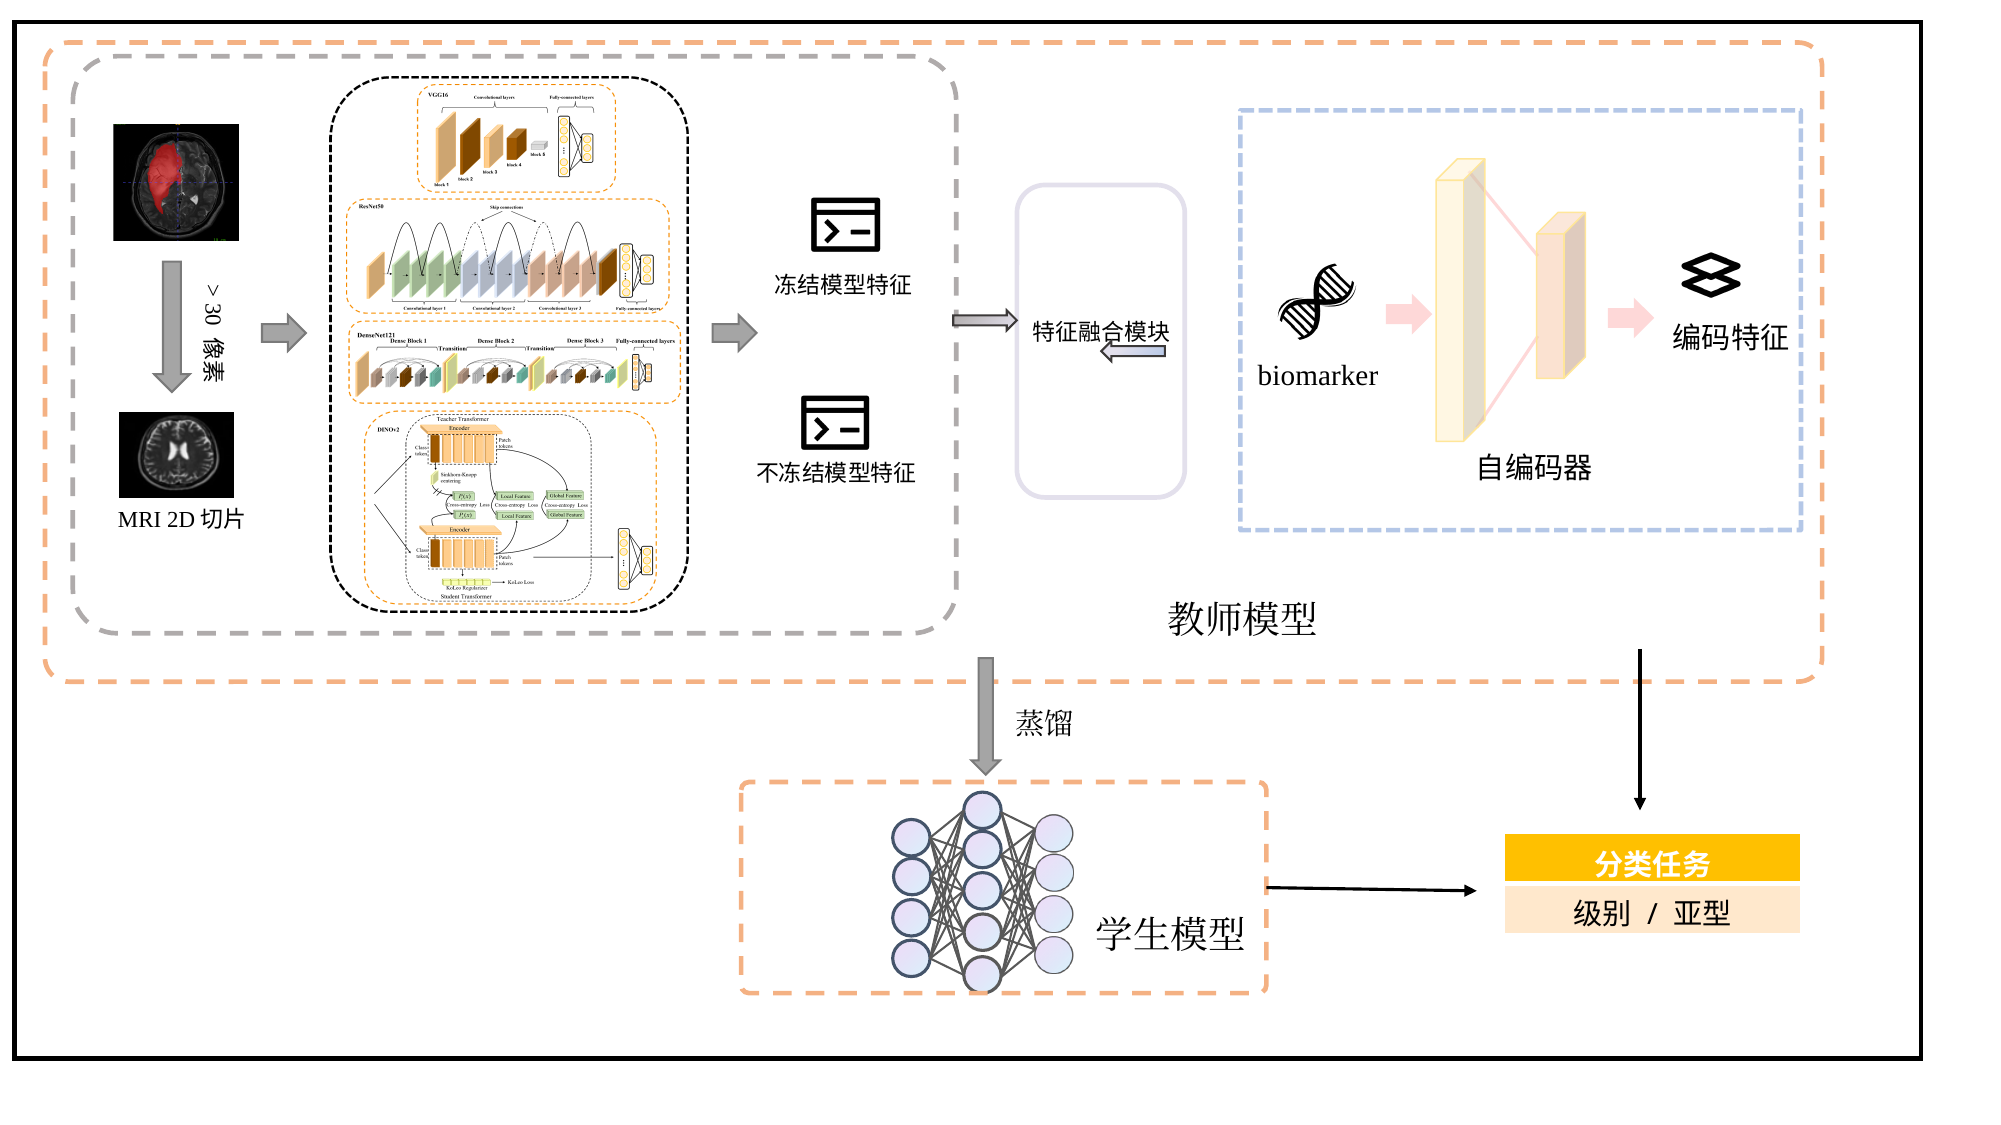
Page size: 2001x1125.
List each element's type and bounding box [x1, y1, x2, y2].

picture [806, 185, 885, 264]
text_box [1476, 336, 1538, 428]
picture [113, 124, 239, 241]
picture [1676, 239, 1745, 308]
text_box [1468, 171, 1538, 257]
picture [796, 383, 874, 462]
text_box [1266, 887, 1477, 891]
text_box [892, 792, 1074, 994]
picture [329, 75, 689, 614]
text_box [14, 21, 1922, 1060]
picture [119, 412, 234, 498]
text_box [1240, 110, 1801, 531]
